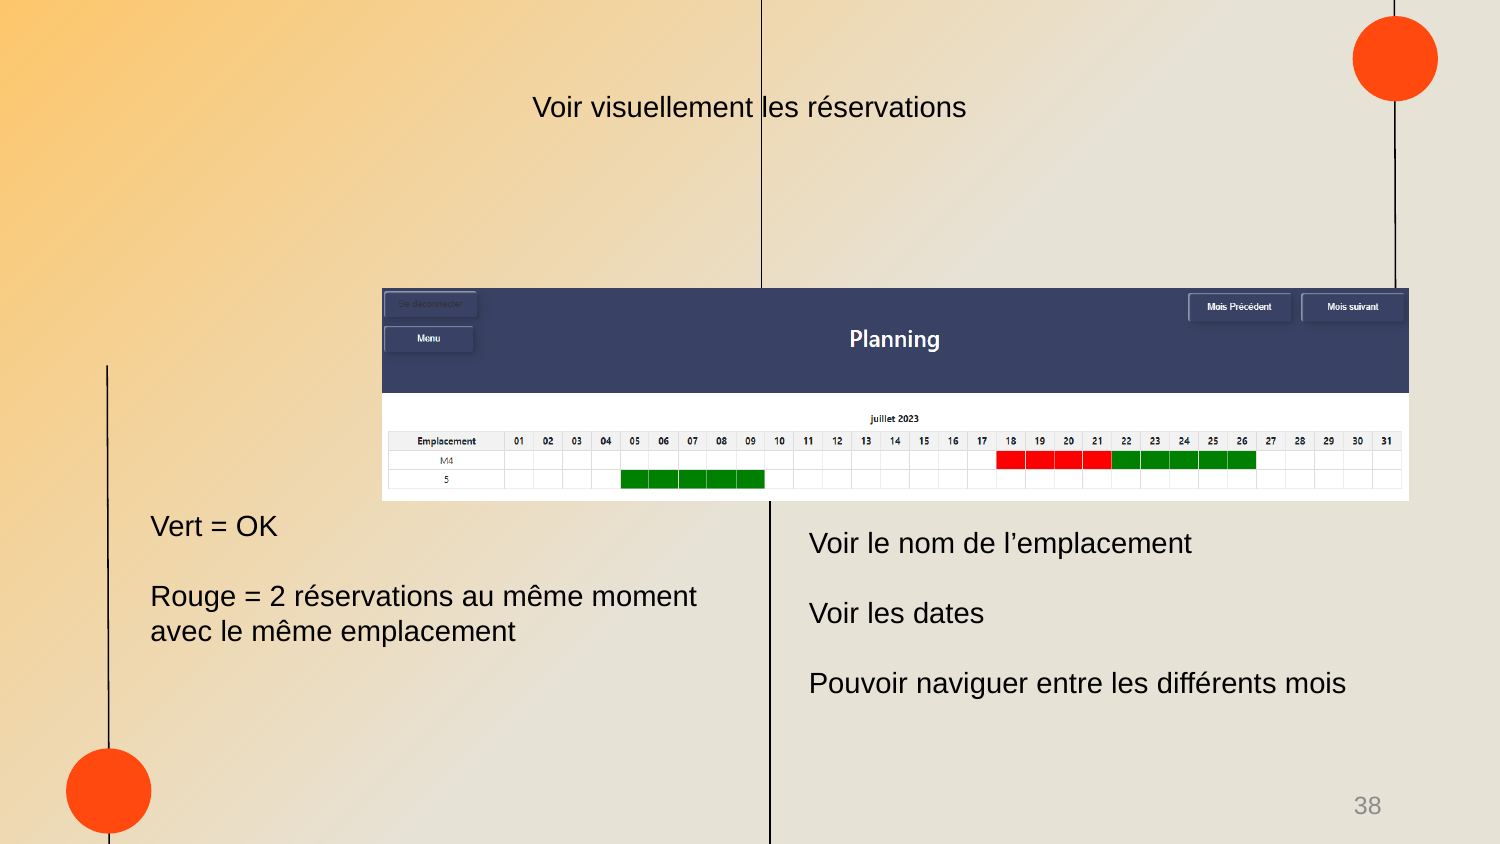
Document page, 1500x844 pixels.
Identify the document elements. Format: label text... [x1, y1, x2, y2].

slide_number 38 [1059, 782, 1397, 828]
title Voir visuellement les réservations [118, 72, 1382, 167]
picture [381, 288, 1409, 501]
text_box Vert = OK Rouge = 2 réservations au même moment avec le même emplacement [135, 500, 750, 815]
text_box Voir le nom de l’emplacement Voir les dates Pouvoir naviguer entre les différents mois [793, 517, 1409, 831]
